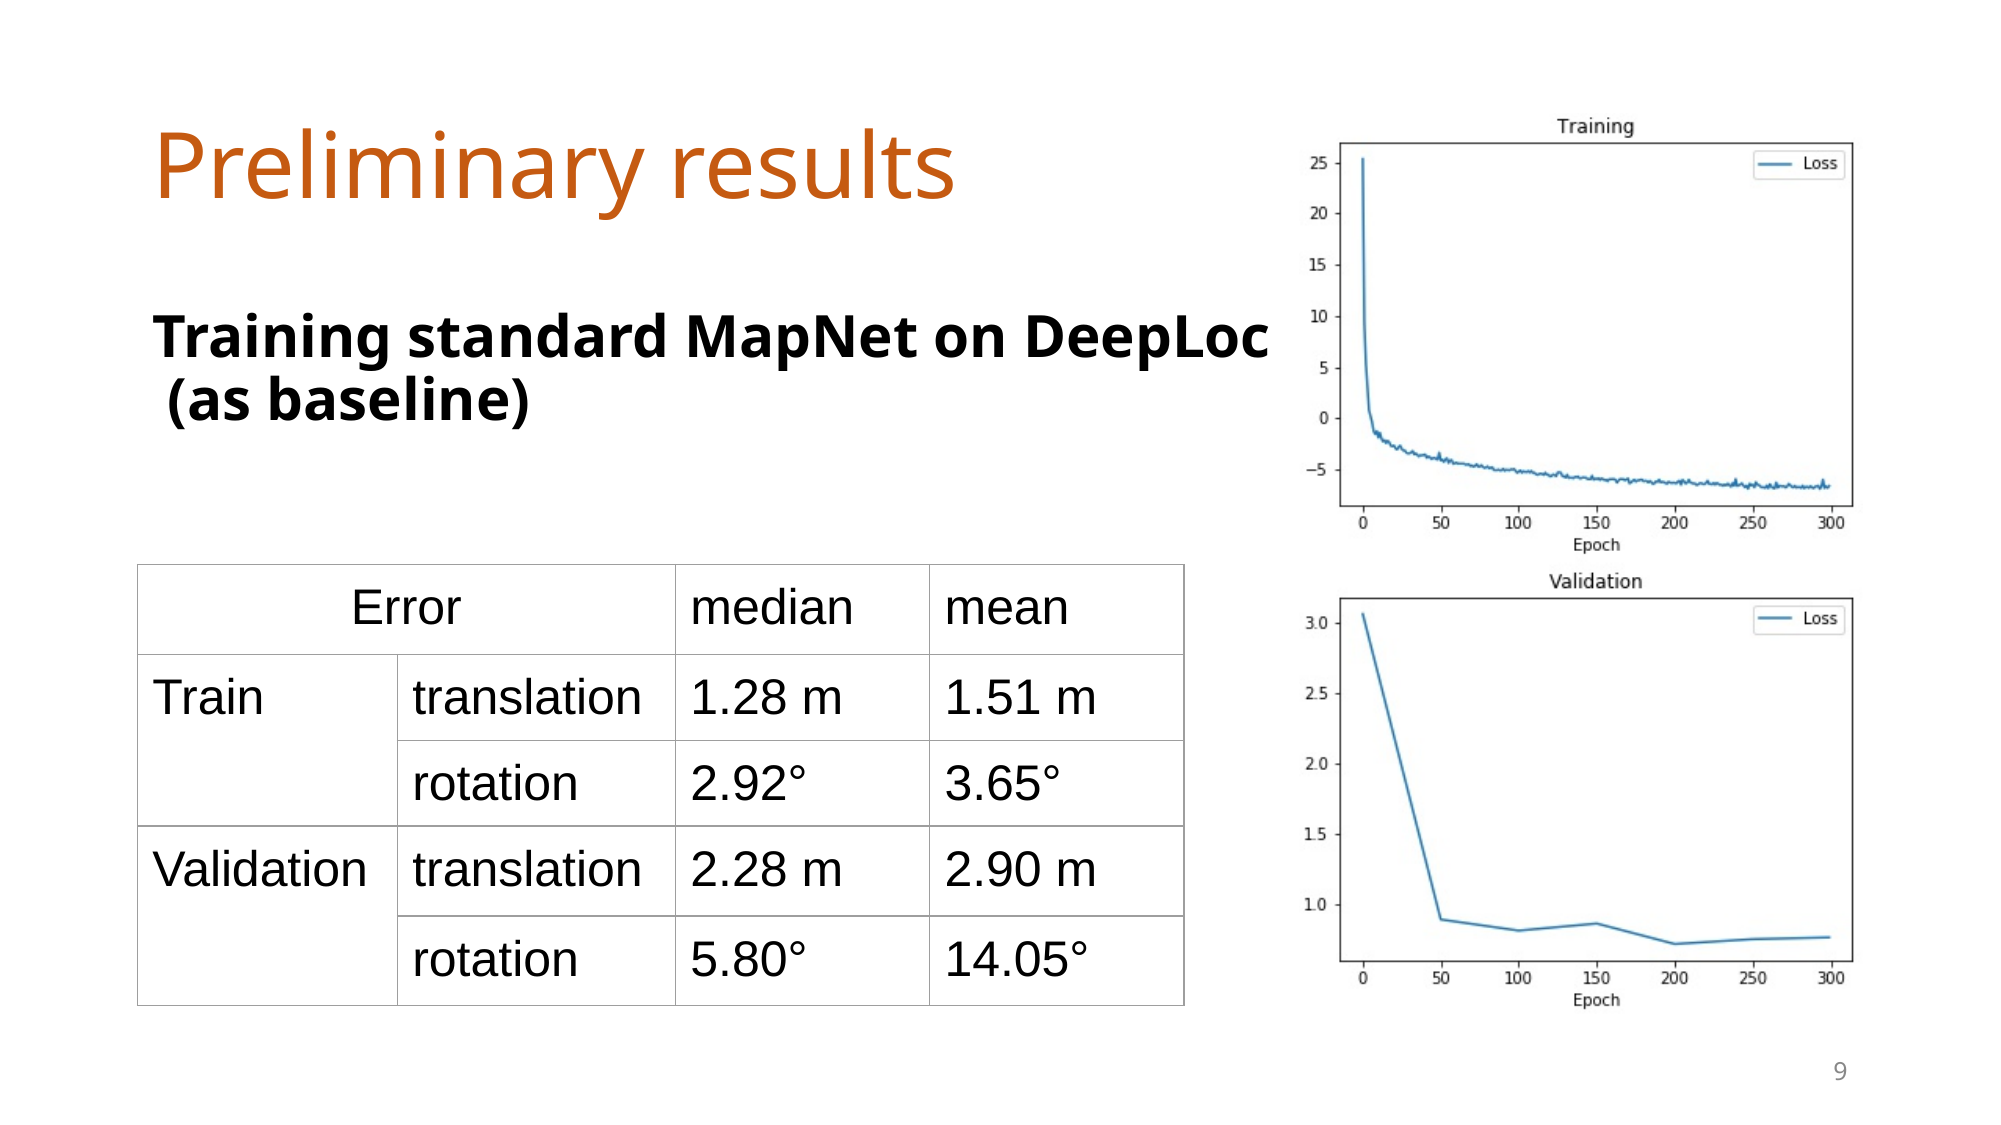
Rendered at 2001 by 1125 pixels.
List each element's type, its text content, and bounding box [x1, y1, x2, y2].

table_header Error [138, 565, 675, 654]
table_cell 1.28 m [676, 655, 929, 740]
title Preliminary results [137, 59, 1863, 278]
table_cell translation [398, 655, 675, 740]
table_cell rotation [398, 917, 675, 1005]
list Training standard MapNet on DeepLoc (as baseline) [137, 299, 1294, 1014]
table_cell 14.05° [930, 917, 1183, 1005]
table_cell Validation [138, 827, 397, 1005]
table_cell rotation [398, 741, 675, 825]
table_cell 1.51 m [930, 655, 1183, 740]
table_cell 2.90 m [930, 827, 1183, 915]
table_cell 2.92° [676, 741, 929, 825]
picture [1299, 112, 1863, 1014]
table_cell Train [138, 655, 397, 825]
slide_number 9 [1412, 1042, 1863, 1103]
table_header median [676, 565, 929, 654]
table_cell translation [398, 827, 675, 915]
table_cell 5.80° [676, 917, 929, 1005]
table_cell 3.65° [930, 741, 1183, 825]
table_cell 2.28 m [676, 827, 929, 915]
table_header mean [930, 565, 1183, 654]
